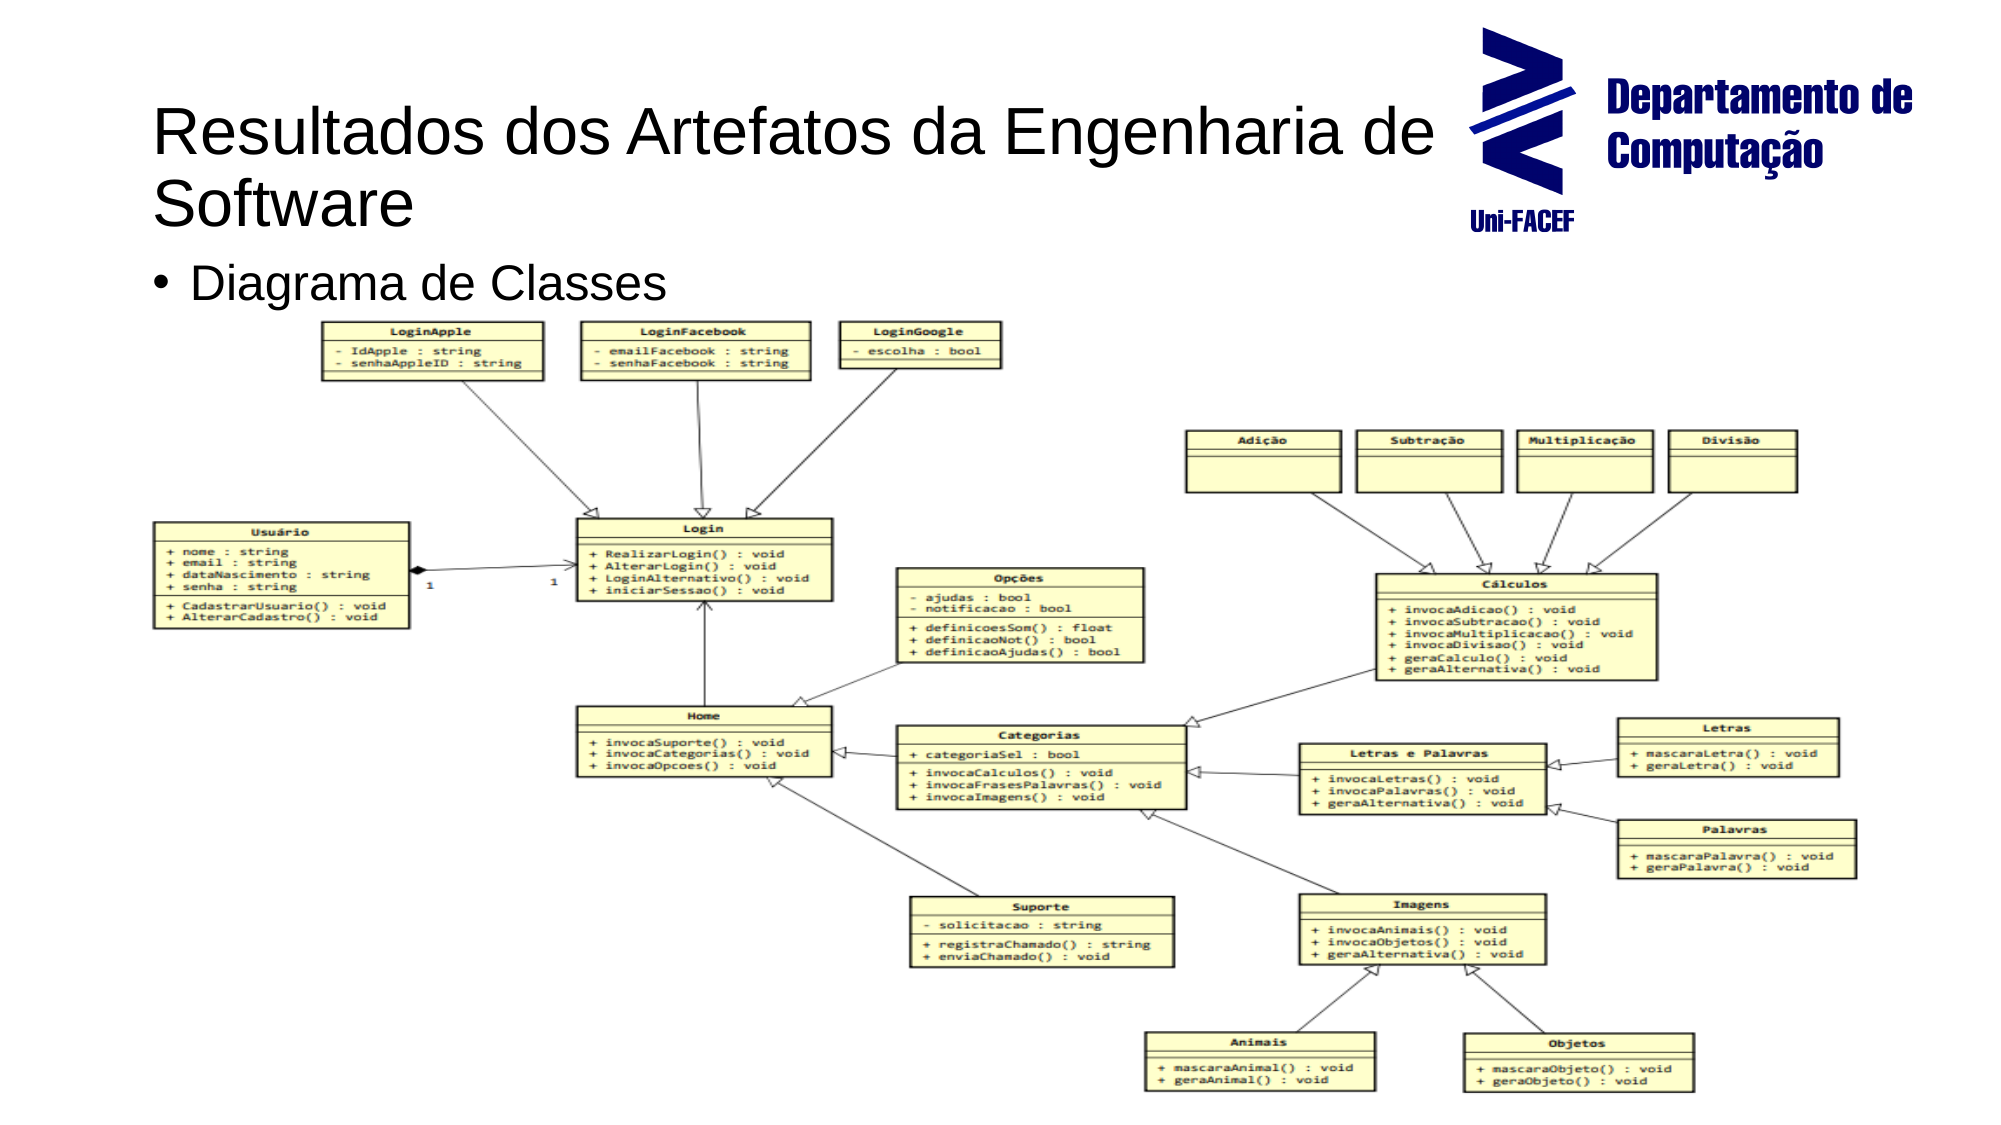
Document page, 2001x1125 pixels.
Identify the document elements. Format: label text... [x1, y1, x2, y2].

picture [137, 311, 1863, 1099]
list Diagrama de Classes [137, 249, 1863, 311]
picture [1380, 0, 2000, 270]
title Resultados dos Artefatos da Engenharia de Software [137, 59, 1453, 249]
